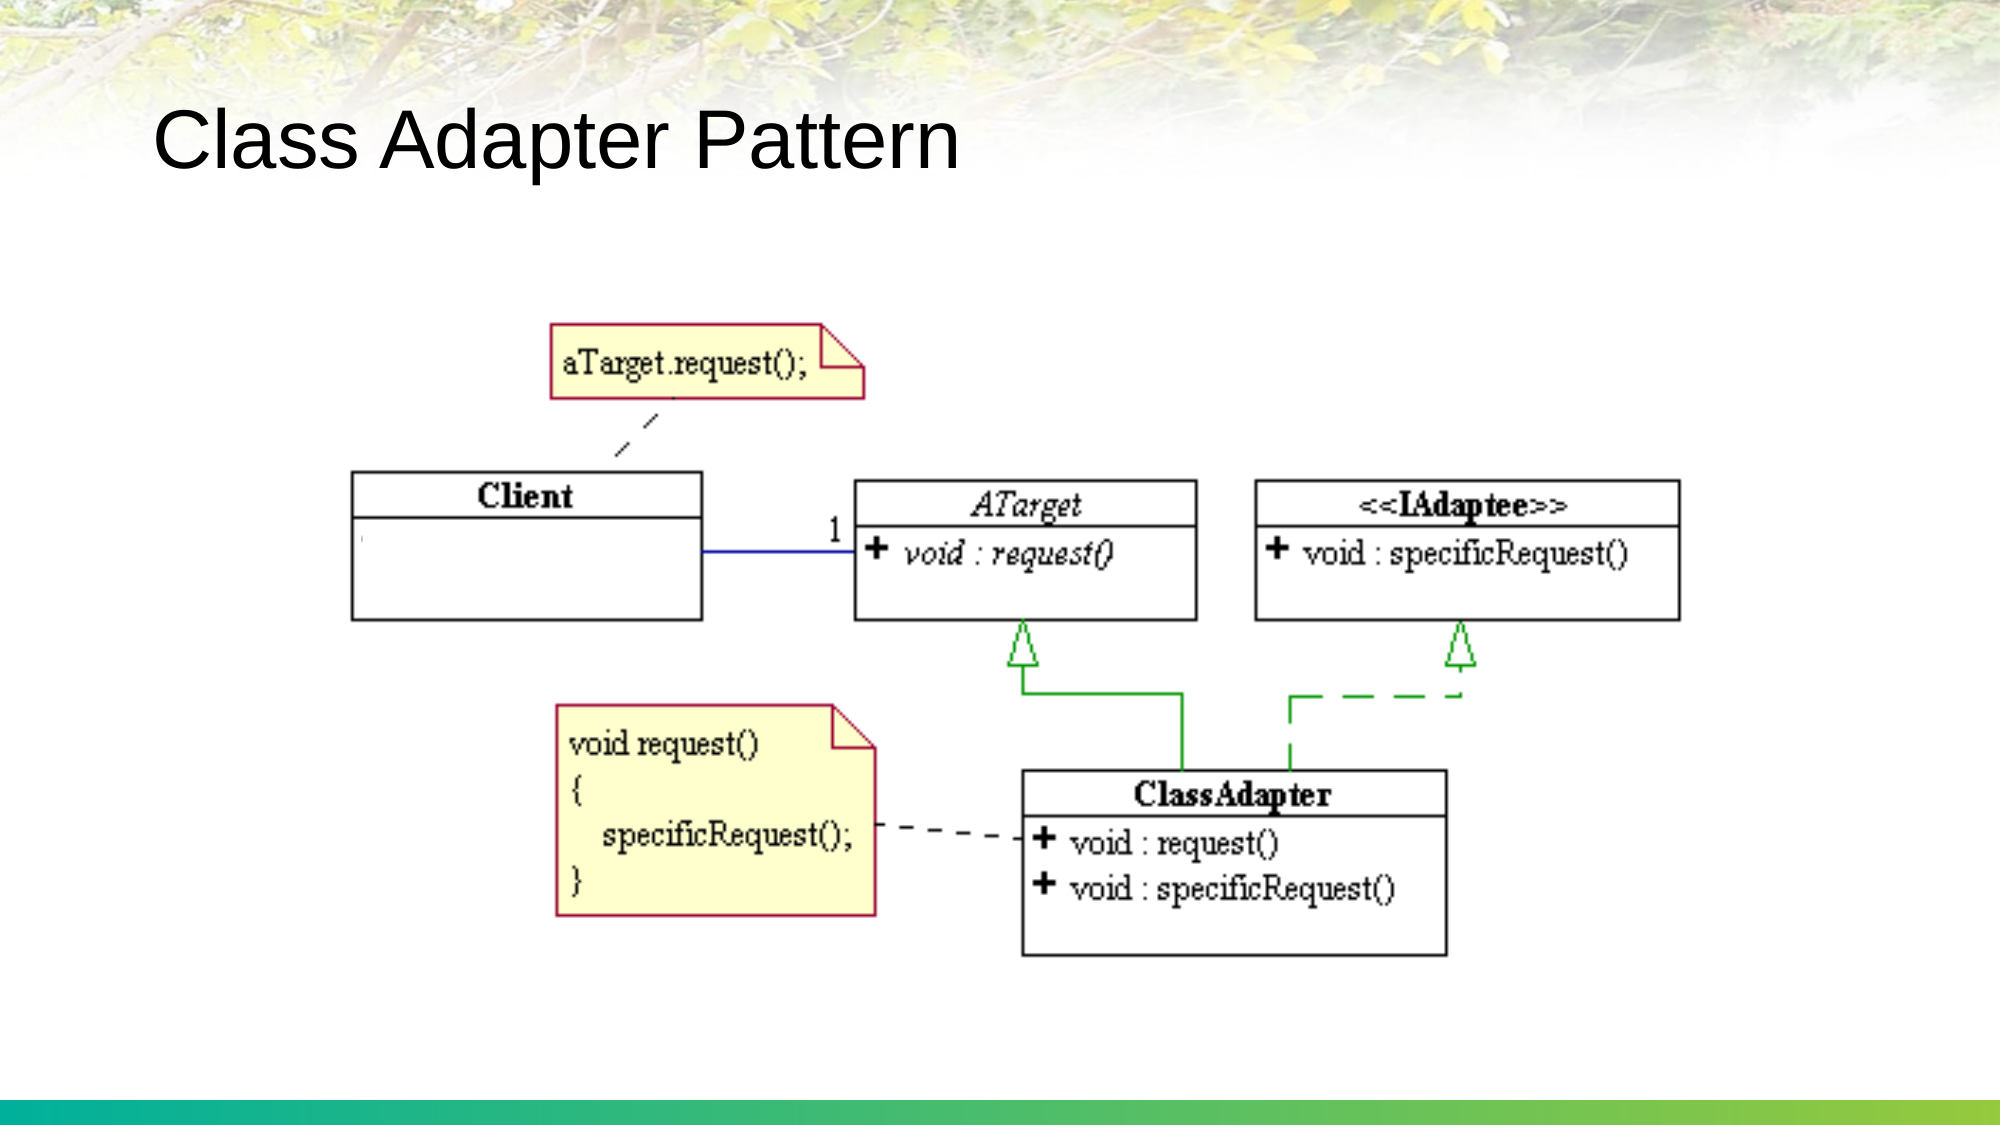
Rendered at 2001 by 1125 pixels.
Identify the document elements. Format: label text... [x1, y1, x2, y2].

title Class Adapter Pattern [137, 59, 1863, 223]
picture [0, 0, 2000, 182]
picture [312, 287, 1713, 987]
